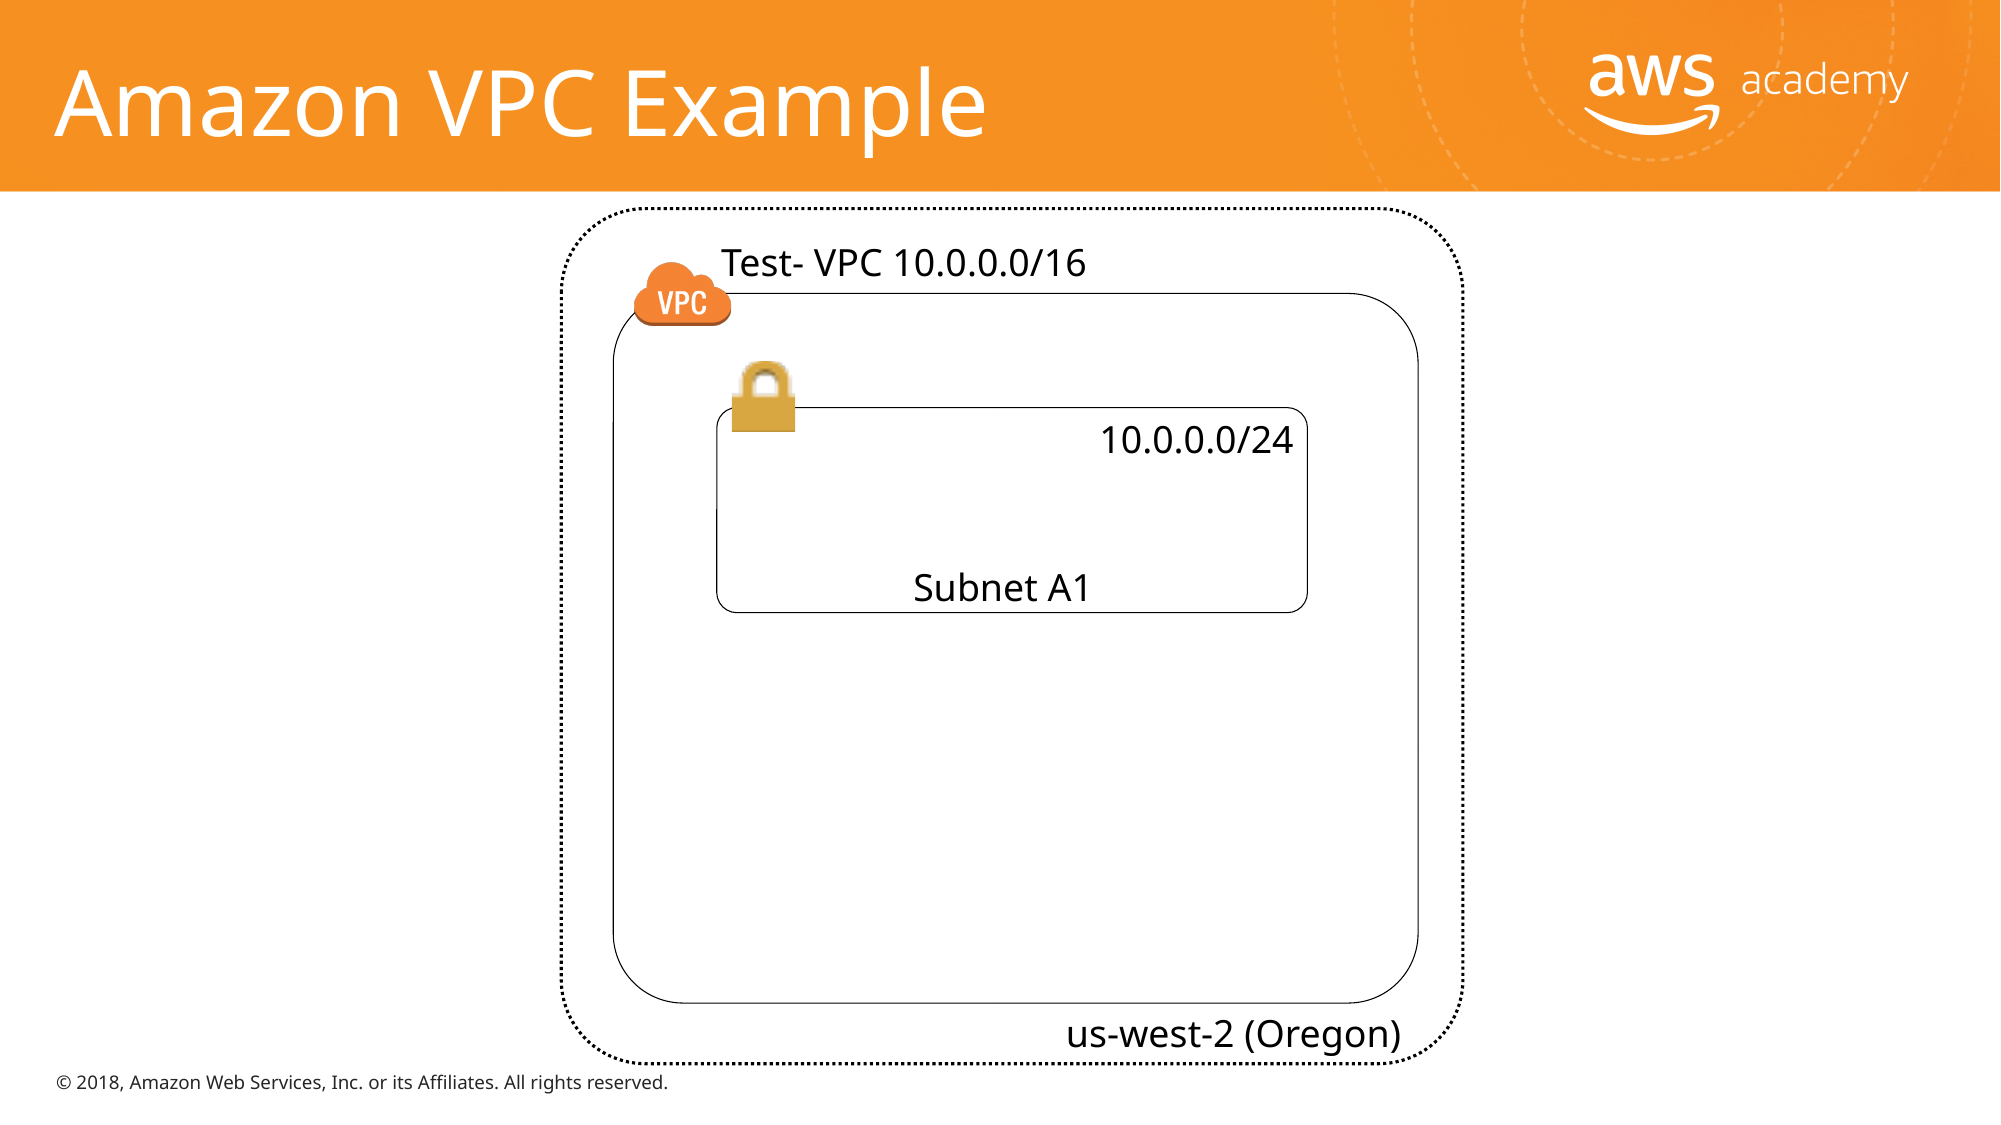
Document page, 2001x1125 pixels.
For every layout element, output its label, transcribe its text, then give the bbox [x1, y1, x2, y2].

picture [0, 0, 2000, 1125]
text_box [716, 407, 1308, 614]
text_box [39, 43, 1863, 172]
text_box [560, 208, 1464, 1065]
text_box Test- VPC 10.0.0.0/16 [682, 231, 1126, 291]
text_box 10.0.0.0/24 [975, 409, 1418, 469]
text_box [612, 292, 1419, 1004]
text_box us-west-2 (Oregon) [1012, 1003, 1455, 1063]
text_box Subnet A1 [781, 557, 1225, 617]
